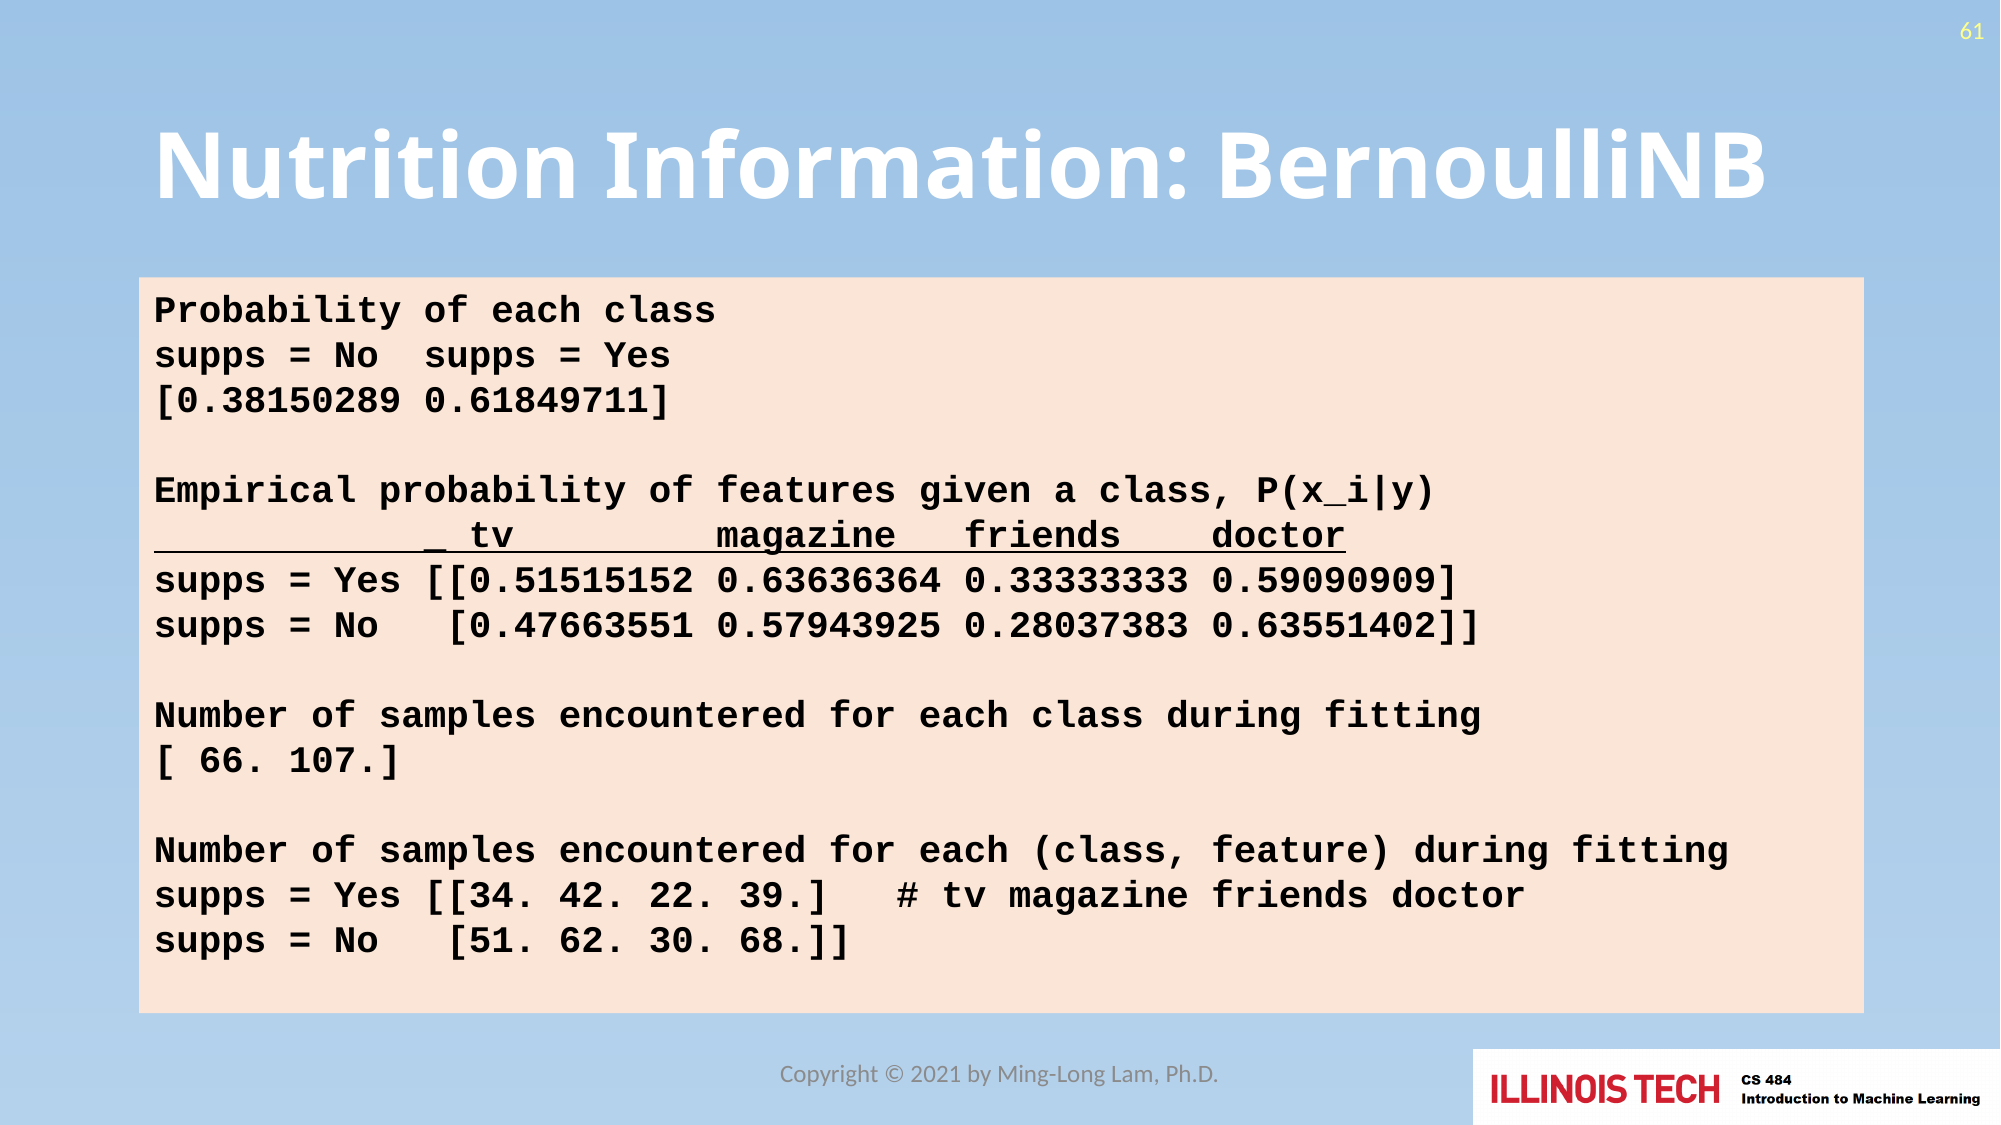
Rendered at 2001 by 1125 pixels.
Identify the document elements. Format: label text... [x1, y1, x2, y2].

picture [1473, 1049, 2000, 1125]
footer Copyright © 2021 by Ming-Long Lam, Ph.D. [662, 1042, 1338, 1103]
title Nutrition Information: BernoulliNB [137, 59, 1863, 278]
slide_number 61 [1550, 0, 2000, 60]
list Probability of each class supps = No supps = Yes [0.38150289 0.61849711] Empirical probability of features given a class, P(x_i|y) _ tv magazine friends doctor supps = Yes [[0.51515152 0.63636364 0.33333333 0.59090909] supps = No [0.47663551 0.57943925 0.28037383 0.63551402]] Number of samples encountered for each class during fitting [ 66. 107.] Number of samples encountered for each (class, feature) during fitting supps = Yes [[34. 42. 22. 39.] # tv magazine friends doctor supps = No [51. 62. 30. 68.]] [139, 277, 1864, 1014]
